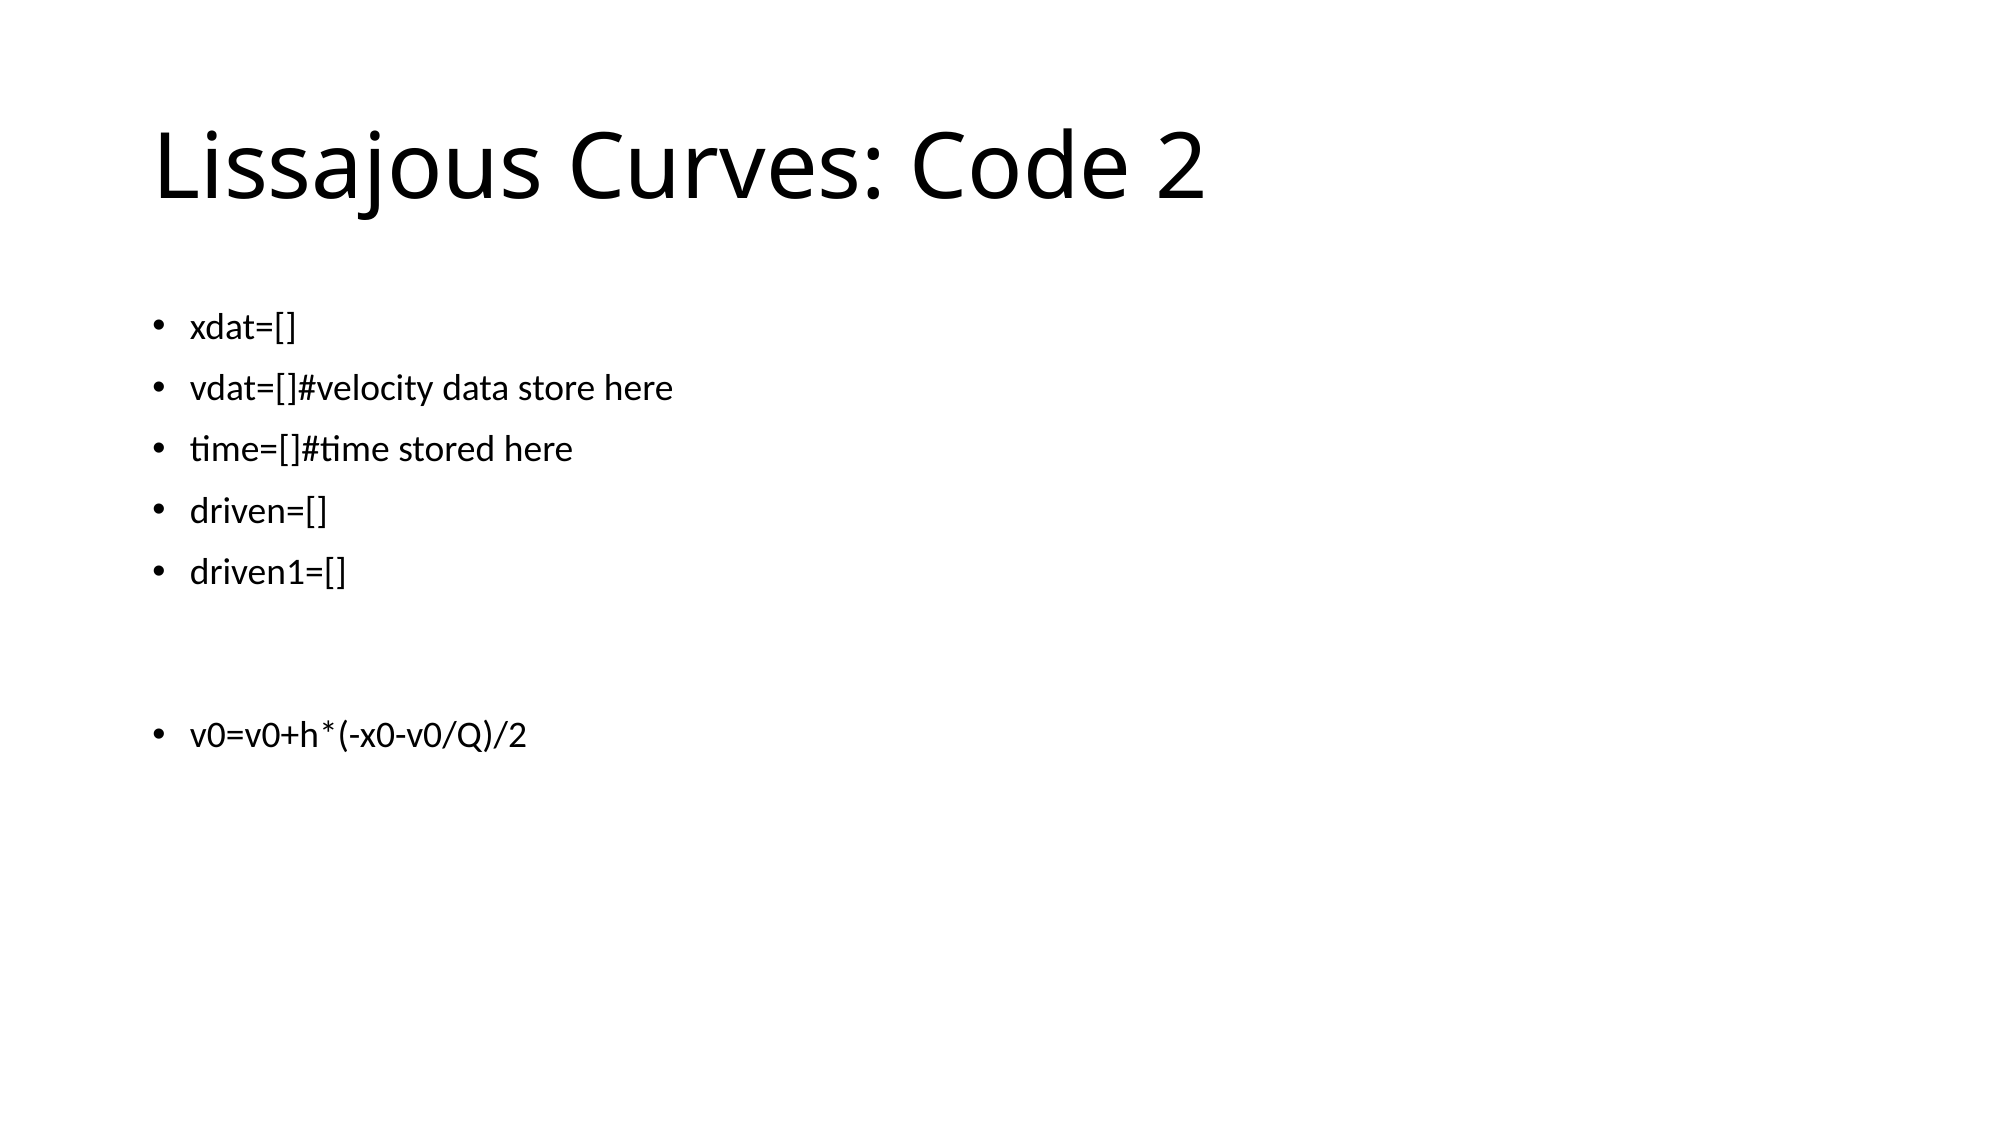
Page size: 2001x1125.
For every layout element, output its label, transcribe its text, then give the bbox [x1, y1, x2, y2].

list xdat=[] vdat=[]#velocity data store here time=[]#time stored here driven=[] driven1=[] v0=v0+h*(-x0-v0/Q)/2 [137, 299, 1863, 1014]
title Lissajous Curves: Code 2 [137, 59, 1863, 278]
